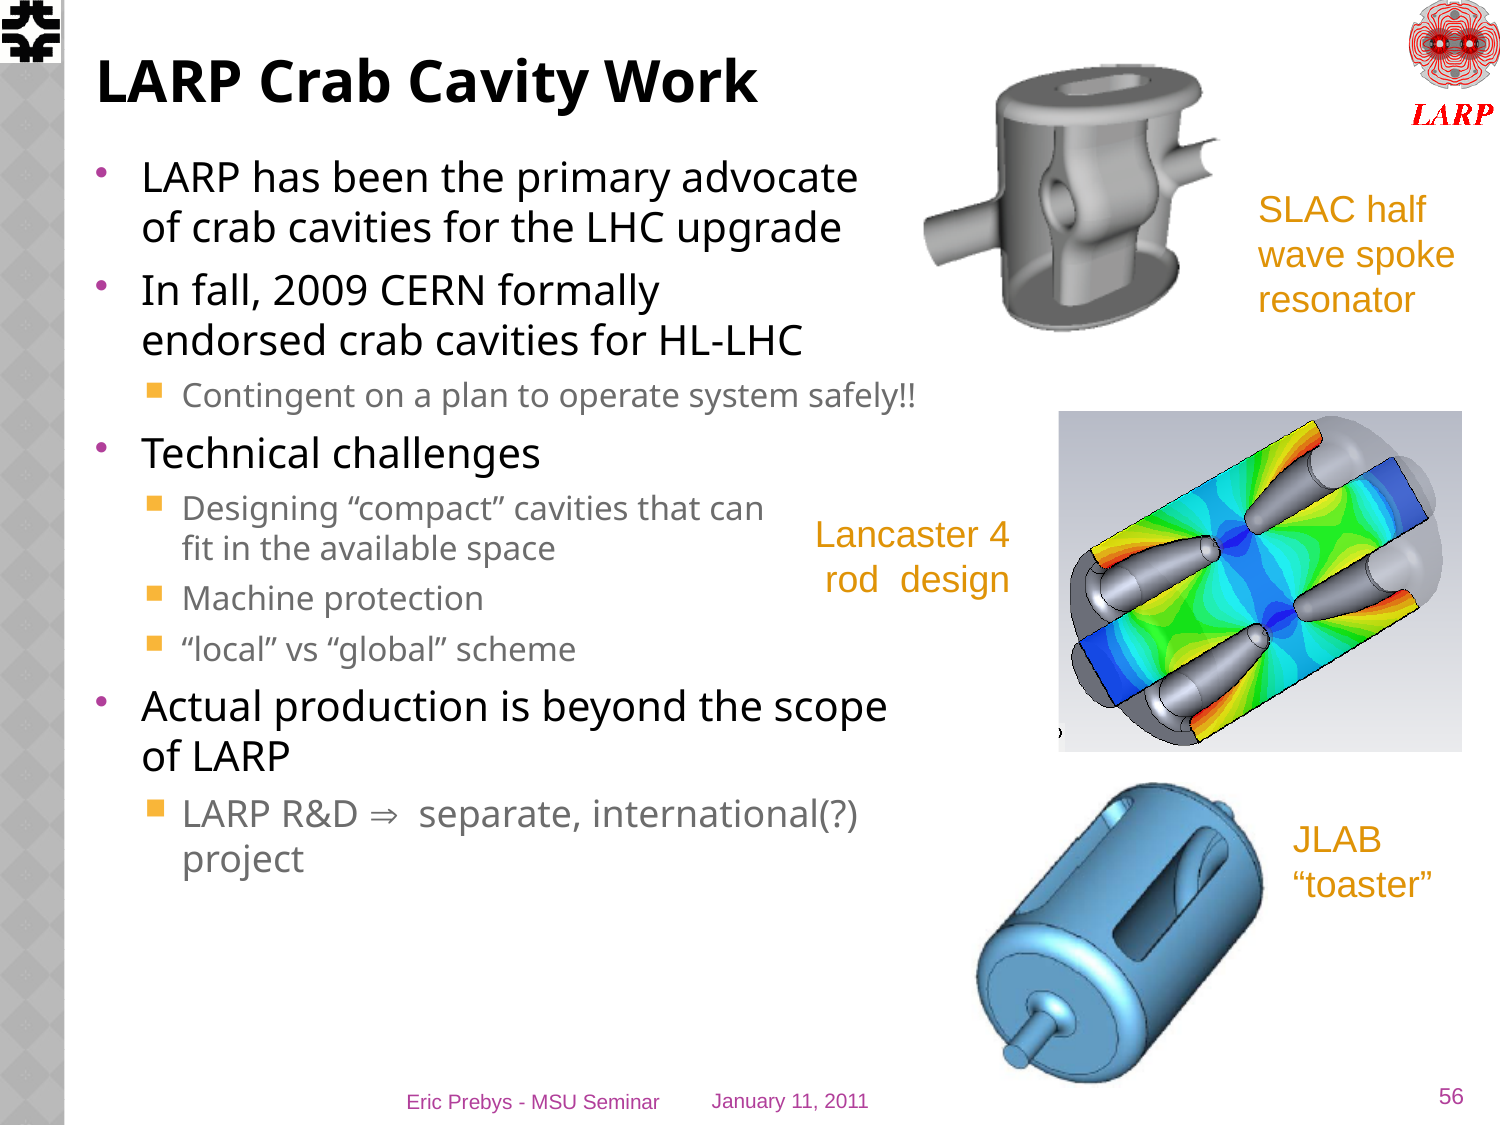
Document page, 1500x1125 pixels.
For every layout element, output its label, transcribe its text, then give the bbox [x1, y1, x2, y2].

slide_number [696, 1075, 1025, 1114]
footer Eric Prebys - MSU Seminar [75, 1075, 675, 1114]
picture [913, 58, 1230, 337]
table_cell Gauss [0, 0, 65, 1125]
text_box JLAB “toaster” [1278, 807, 1466, 913]
picture [0, 0, 61, 63]
picture [1406, 0, 1500, 125]
slide_number 56 [1367, 1071, 1465, 1110]
title LARP Crab Cavity Work [87, 31, 1461, 115]
picture [1058, 410, 1463, 752]
list LARP has been the primary advocate of crab cavities for the LHC upgrade In fall, 2009 CERN formally endorsed crab cavities for HL-LHC Contingent on a plan to operate system safely!! Technical challenges Designing “compact” cavities that can fit in the available space Machine protection “local” vs “global” scheme Actual production is beyond the scope of LARP LARP R&D  separate, international(?) project [80, 143, 907, 298]
text_box Lancaster 4 rod design [775, 503, 1025, 608]
picture [963, 782, 1268, 1089]
text_box SLAC half wave spoke resonator [1243, 178, 1500, 328]
